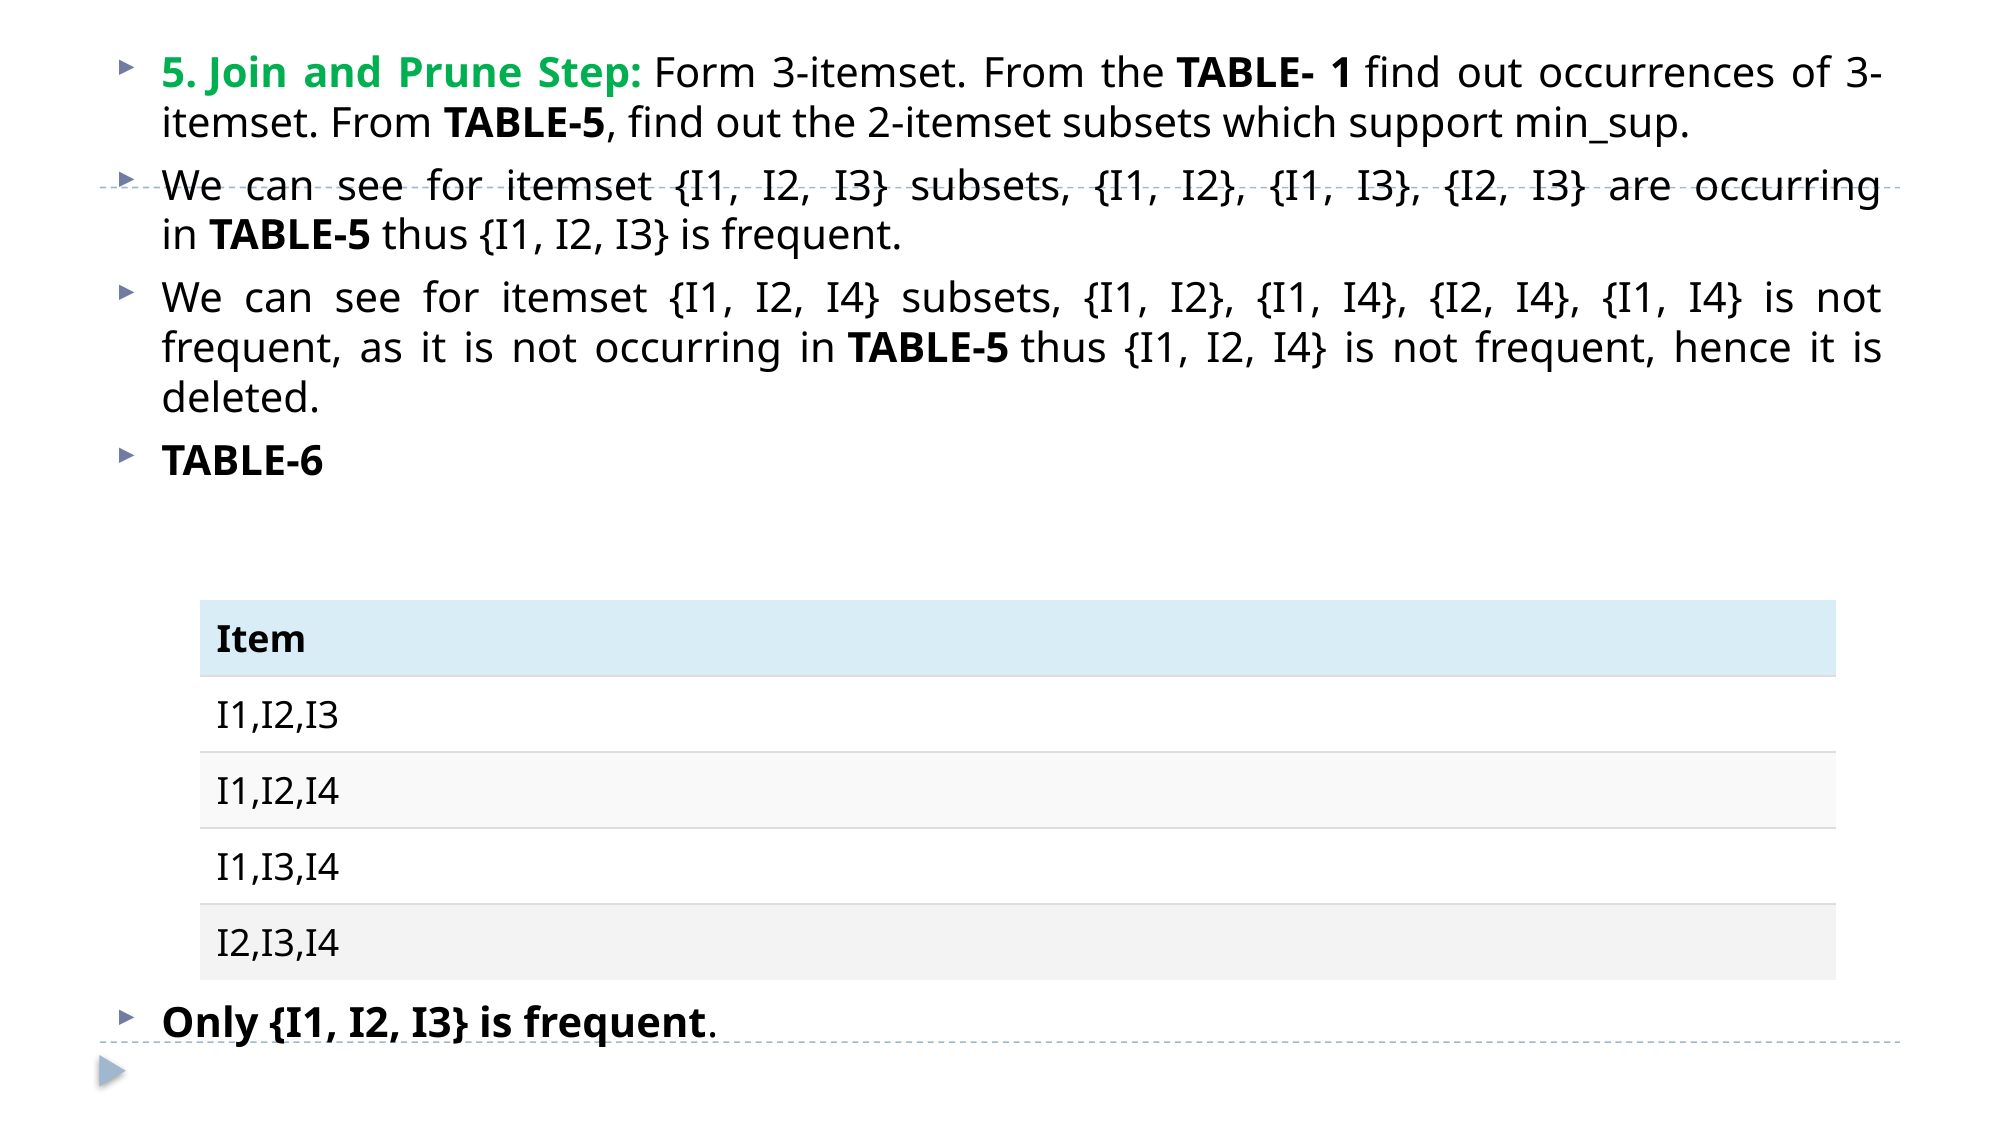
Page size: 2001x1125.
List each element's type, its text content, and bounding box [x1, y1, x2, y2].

table_cell I1,I2,I4 [200, 753, 1836, 827]
table_cell I1,I2,I3 [200, 677, 1836, 751]
table_header Item [200, 600, 1836, 675]
table_cell I2,I3,I4 [200, 905, 1836, 980]
list 5. Join and Prune Step: Form 3-itemset. From the TABLE- 1 find out occurrences of 3-itemset. From TABLE-5, find out the 2-itemset subsets which support min_sup. We can see for itemset {I1, I2, I3} subsets, {I1, I2}, {I1, I3}, {I2, I3} are occurring in TABLE-5 thus {I1, I2, I3} is frequent. We can see for itemset {I1, I2, I4} subsets, {I1, I2}, {I1, I4}, {I2, I4}, {I1, I4} is not frequent, as it is not occurring in TABLE-5 thus {I1, I2, I4} is not frequent, hence it is deleted. TABLE-6 Only {I1, I2, I3} is frequent. [99, 37, 1900, 1063]
table_cell I1,I3,I4 [200, 829, 1836, 903]
